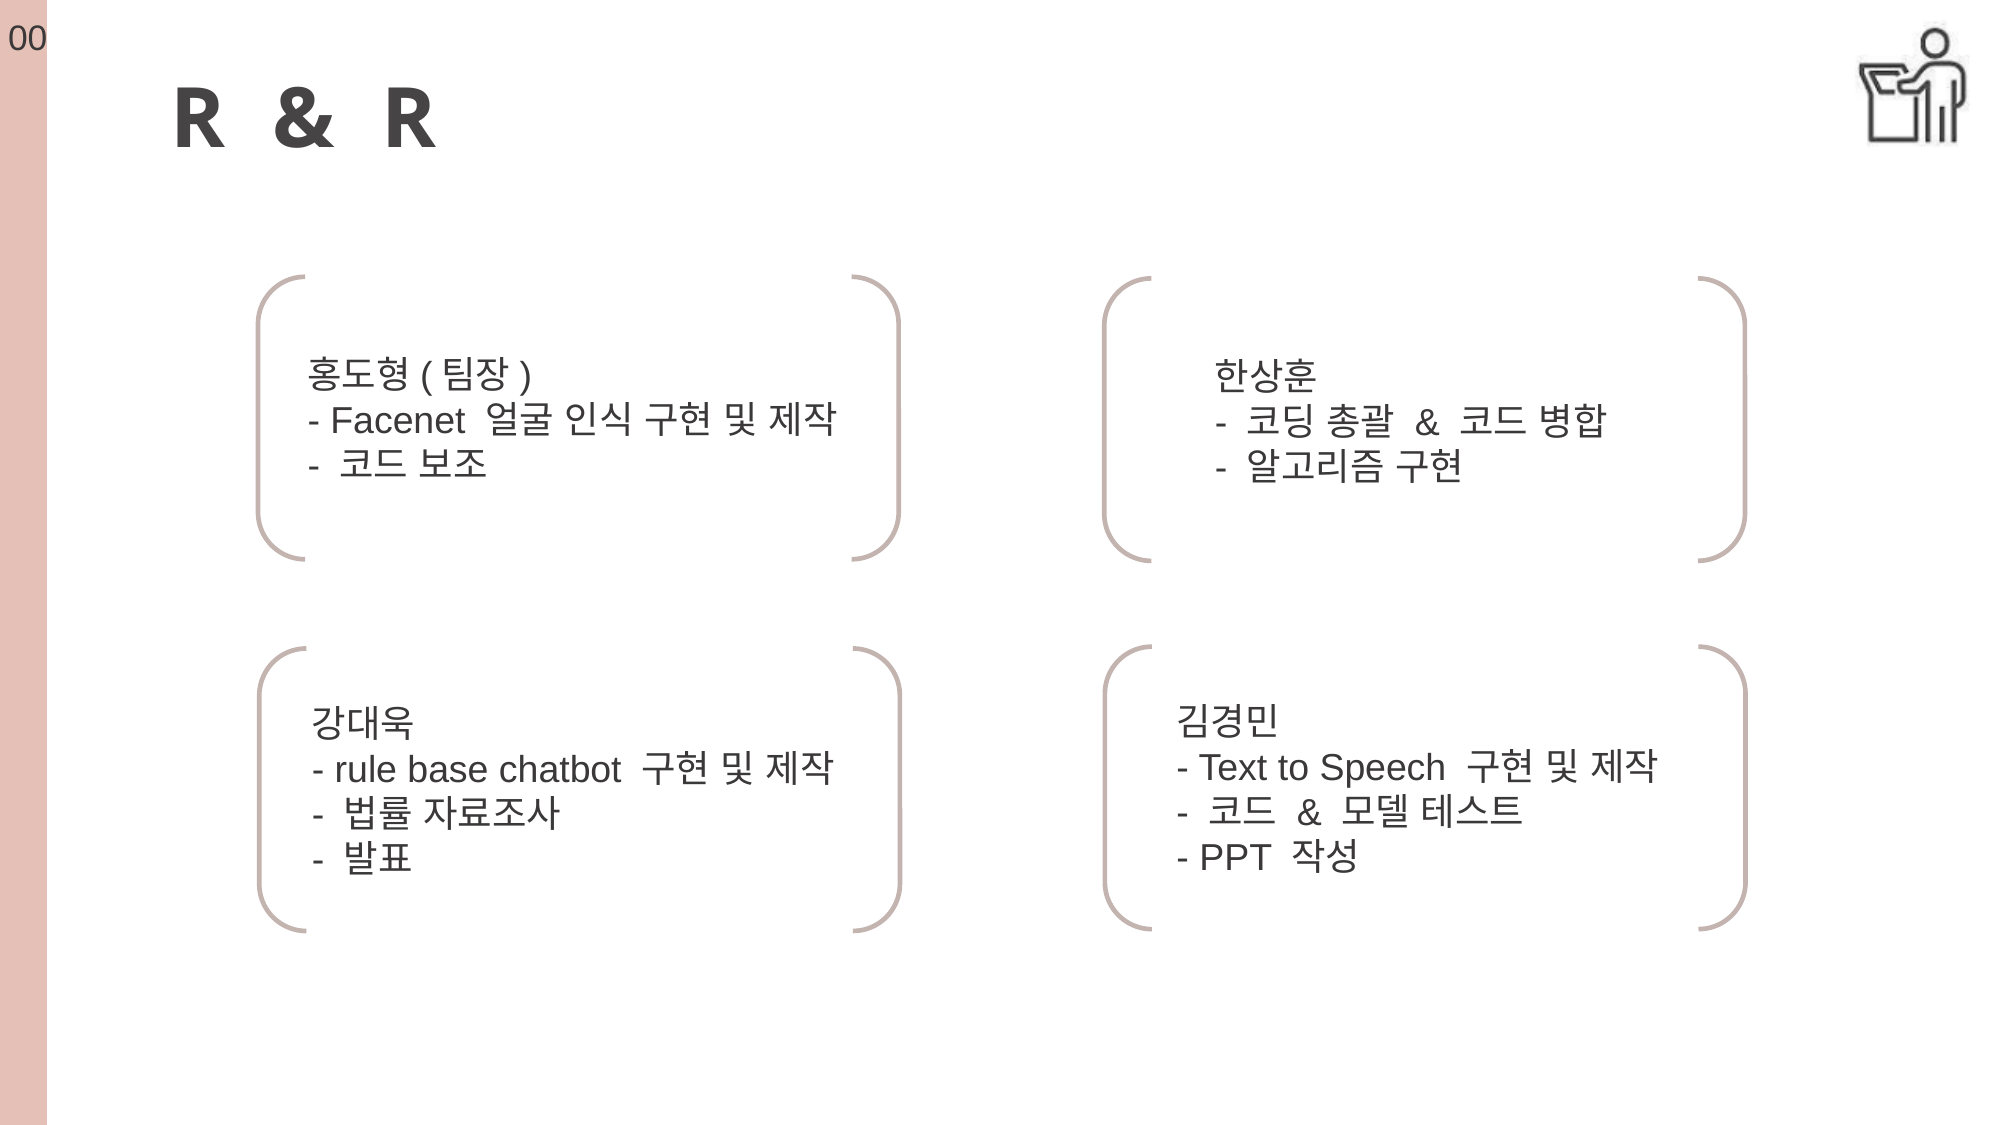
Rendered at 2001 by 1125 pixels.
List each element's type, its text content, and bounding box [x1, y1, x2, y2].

text_box 00 [0, 7, 63, 65]
text_box [259, 648, 900, 932]
text_box [0, 0, 48, 7]
text_box [1104, 646, 1746, 930]
picture [1841, 8, 1987, 170]
text_box [1104, 278, 1745, 561]
text_box R & R [156, 57, 452, 172]
text_box [0, 65, 48, 1125]
text_box [258, 276, 899, 560]
